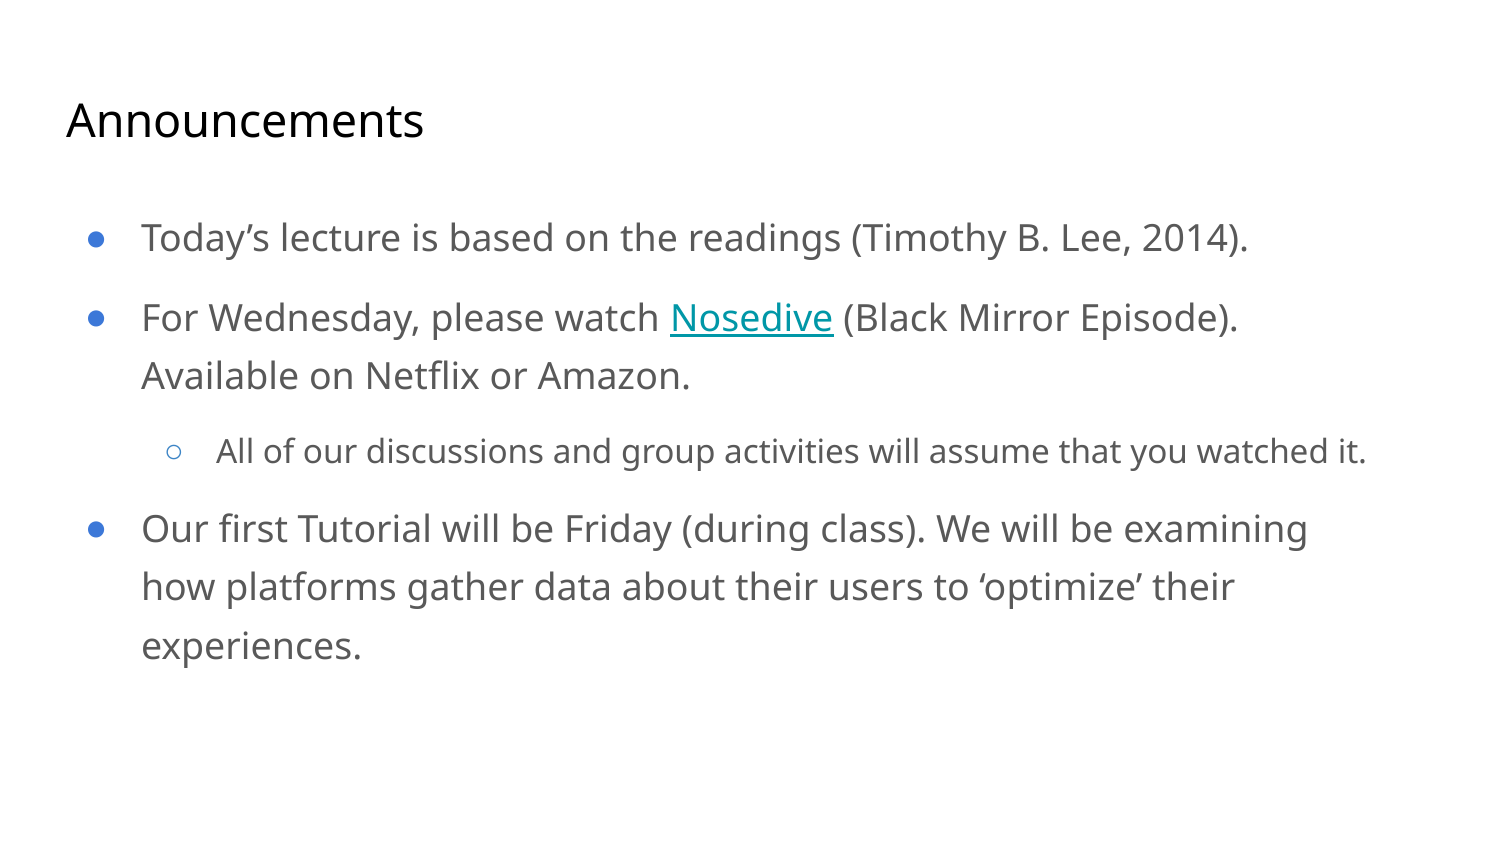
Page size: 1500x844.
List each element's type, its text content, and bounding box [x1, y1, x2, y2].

title Announcements [51, 72, 1449, 167]
list Today’s lecture is based on the readings (Timothy B. Lee, 2014). For Wednesday, please watch Nosedive (Black Mirror Episode). Available on Netflix or Amazon. All of our discussions and group activities will assume that you watched it. Our first Tutorial will be Friday (during class). We will be examining how platforms gather data about their users to ‘optimize’ their experiences. [51, 189, 1397, 794]
